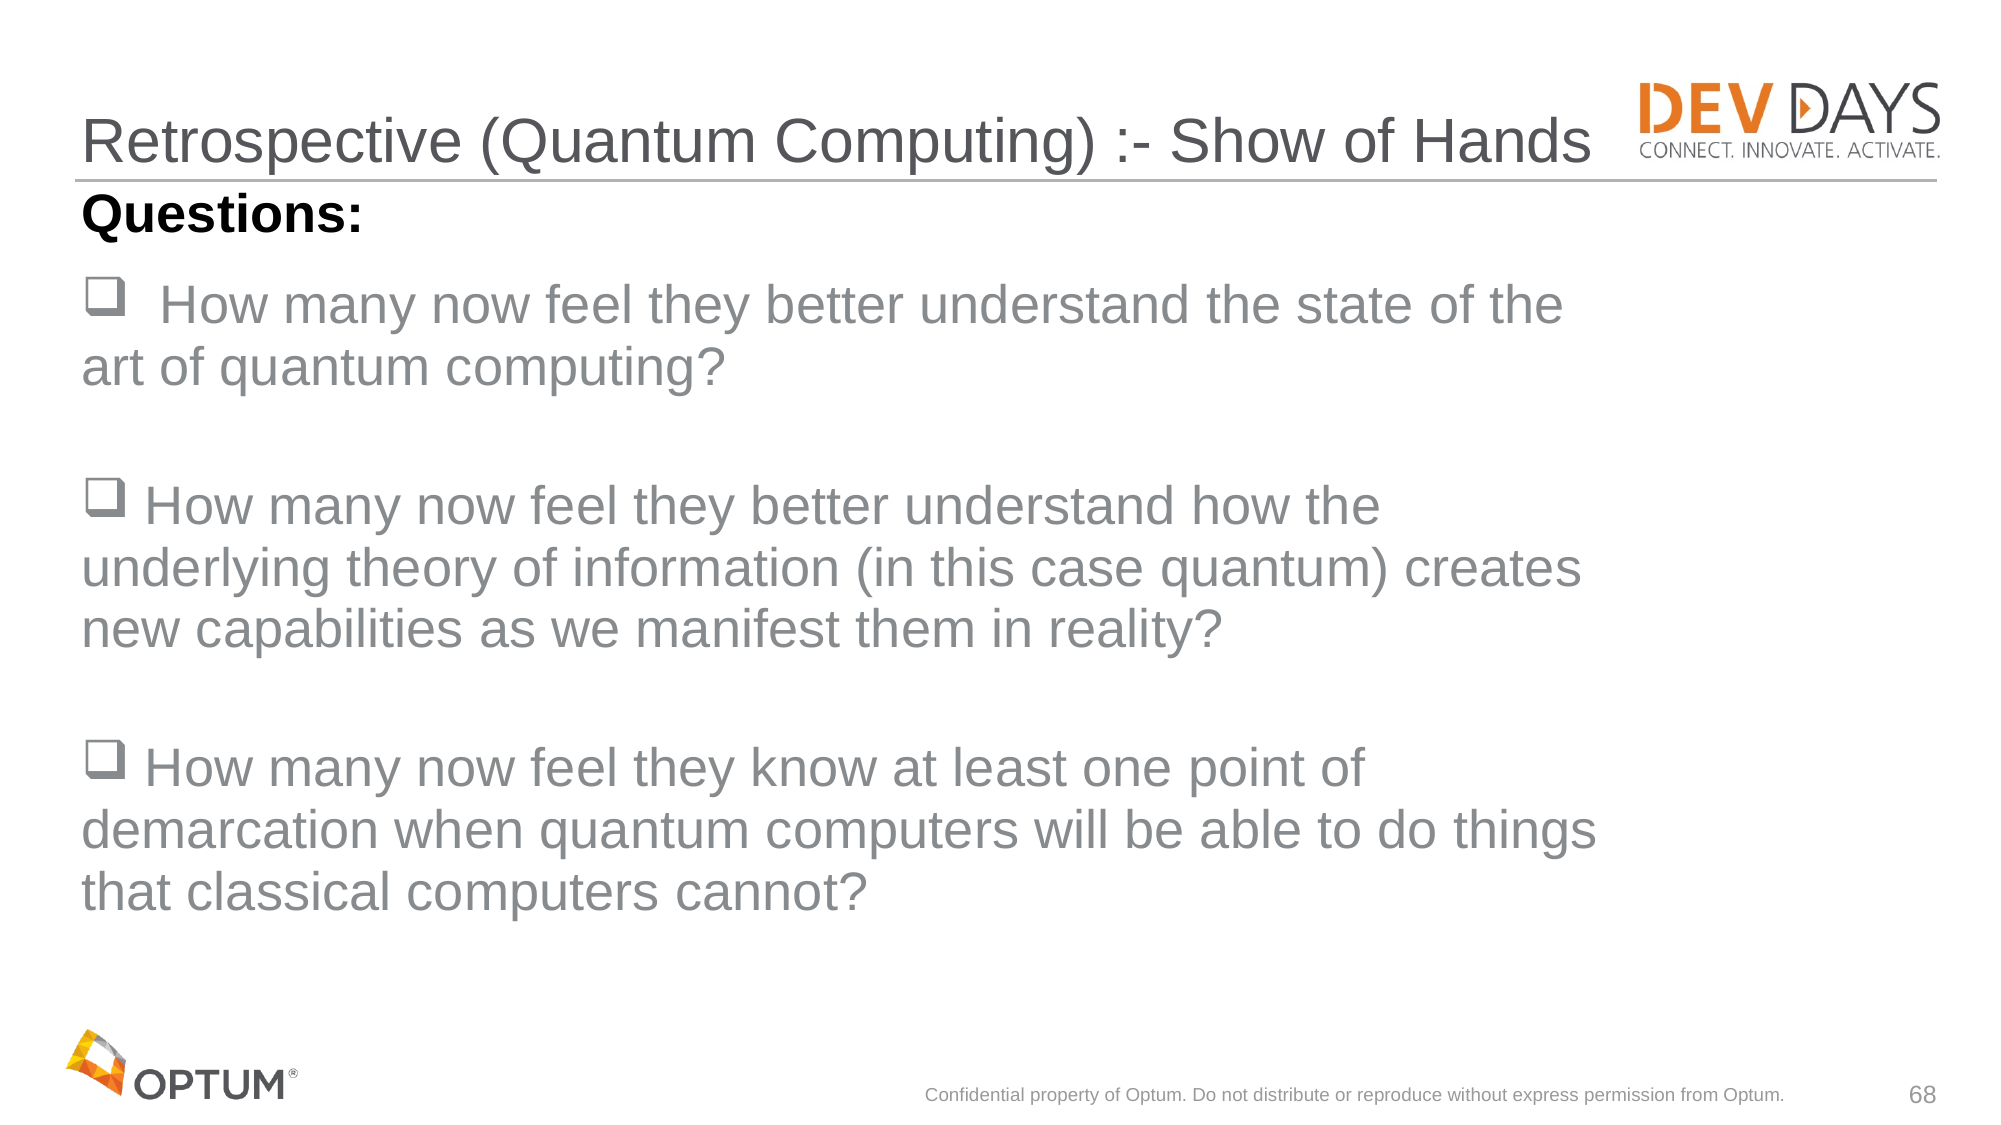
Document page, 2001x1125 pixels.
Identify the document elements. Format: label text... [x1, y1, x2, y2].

picture [64, 1027, 299, 1101]
footer Confidential property of Optum. Do not distribute or reproduce without express permission from Optum. [868, 1064, 1841, 1124]
slide_number 68 [1847, 1064, 1937, 1124]
title Retrospective (Quantum Computing) :- Show of Hands [81, 0, 1621, 177]
picture [1630, 74, 1953, 167]
list Questions: How many now feel they better understand the state of the art of quantum computing? How many now feel they better understand how the underlying theory of information (in this case quantum) creates new capabilities as we manifest them in reality? How many now feel they know at least one point of demarcation when quantum computers will be able to do things that classical computers cannot? [81, 183, 1633, 958]
